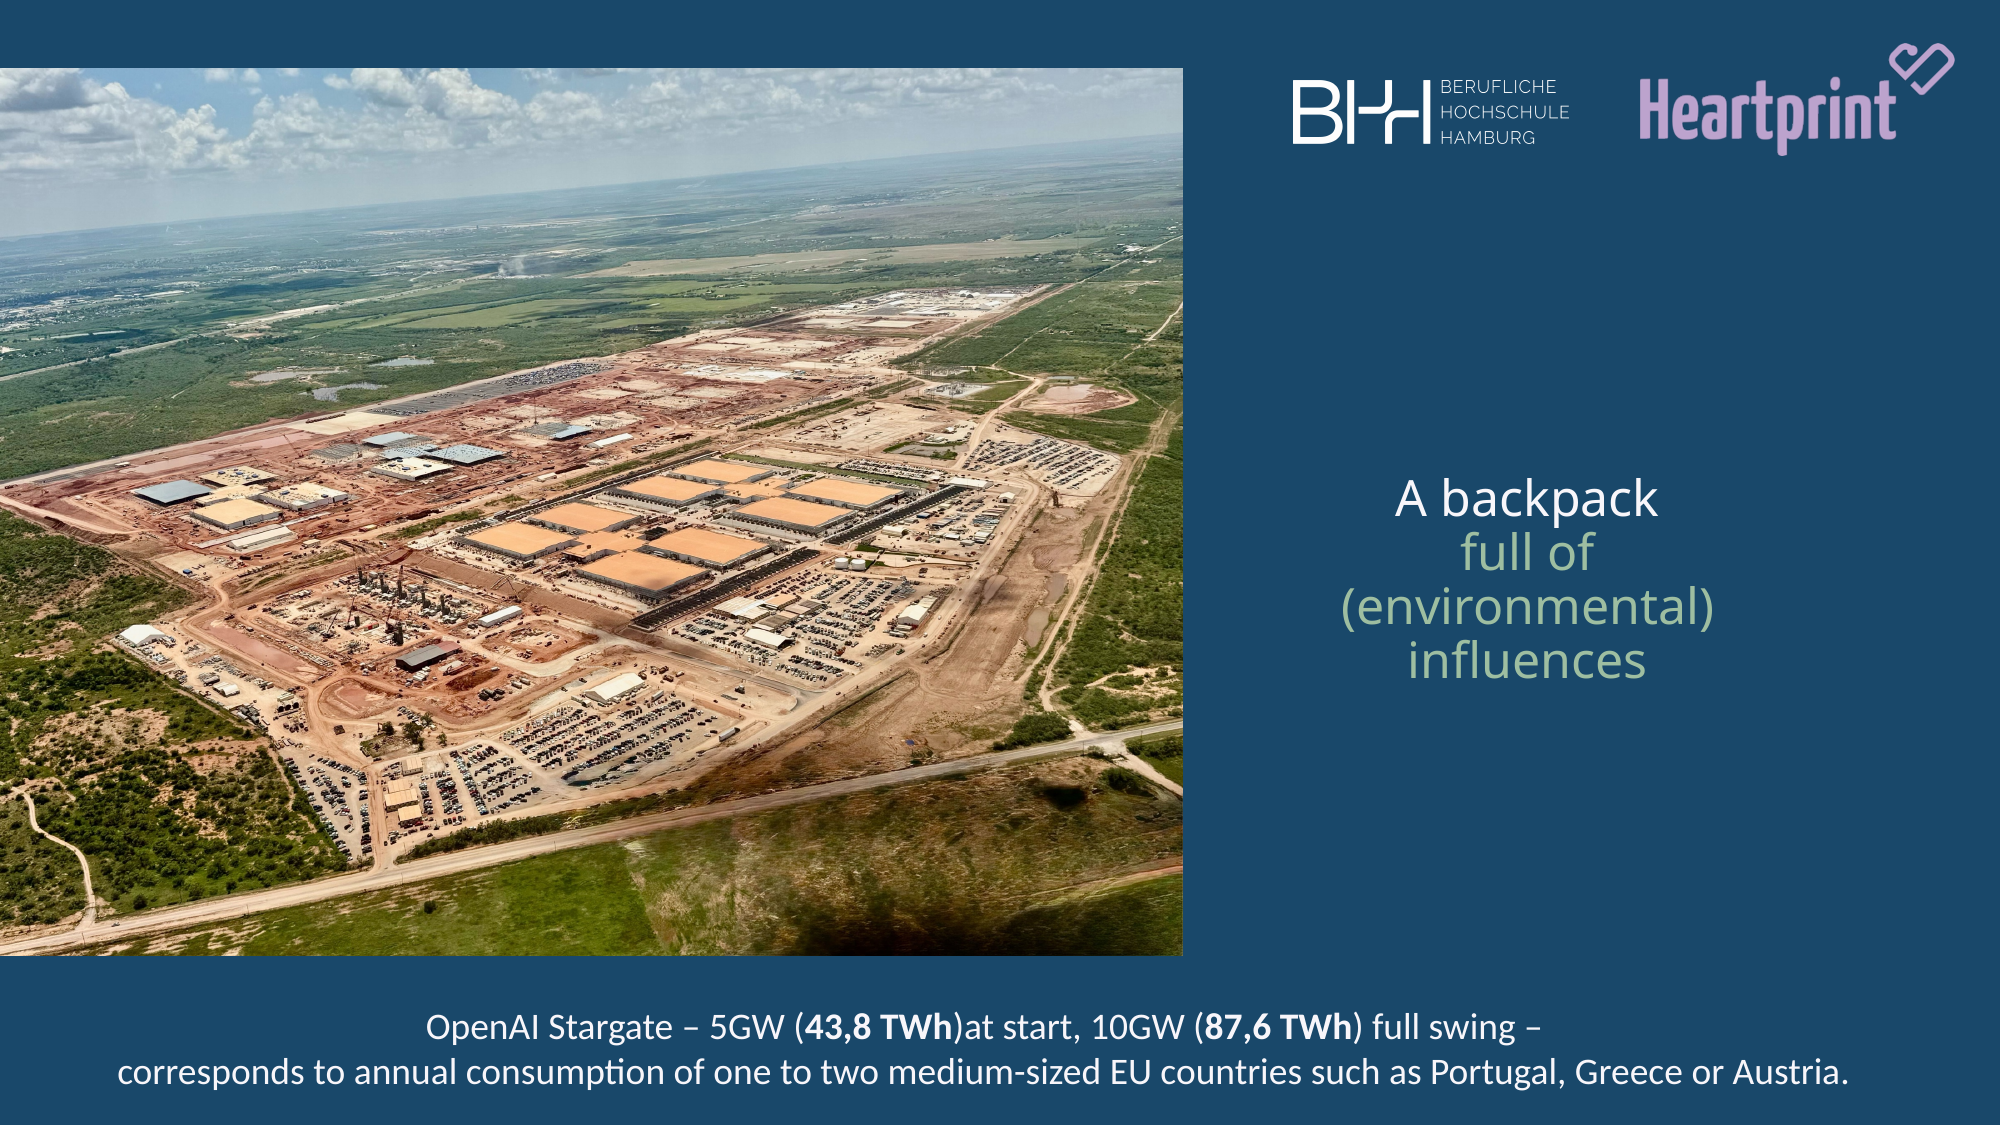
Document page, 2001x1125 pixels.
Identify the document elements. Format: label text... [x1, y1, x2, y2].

picture [0, 68, 1183, 956]
title A backpack full of (environmental) influences [1293, 387, 1762, 775]
text_box OpenAI Stargate – 5GW (43,8 TWh)at start, 10GW (87,6 TWh) full swing – corresponds to annual consumption of one to two medium-sized EU countries such as Portugal, Greece or Austria. [14, 994, 1955, 1099]
picture [1640, 43, 1955, 156]
picture [1293, 80, 1569, 144]
